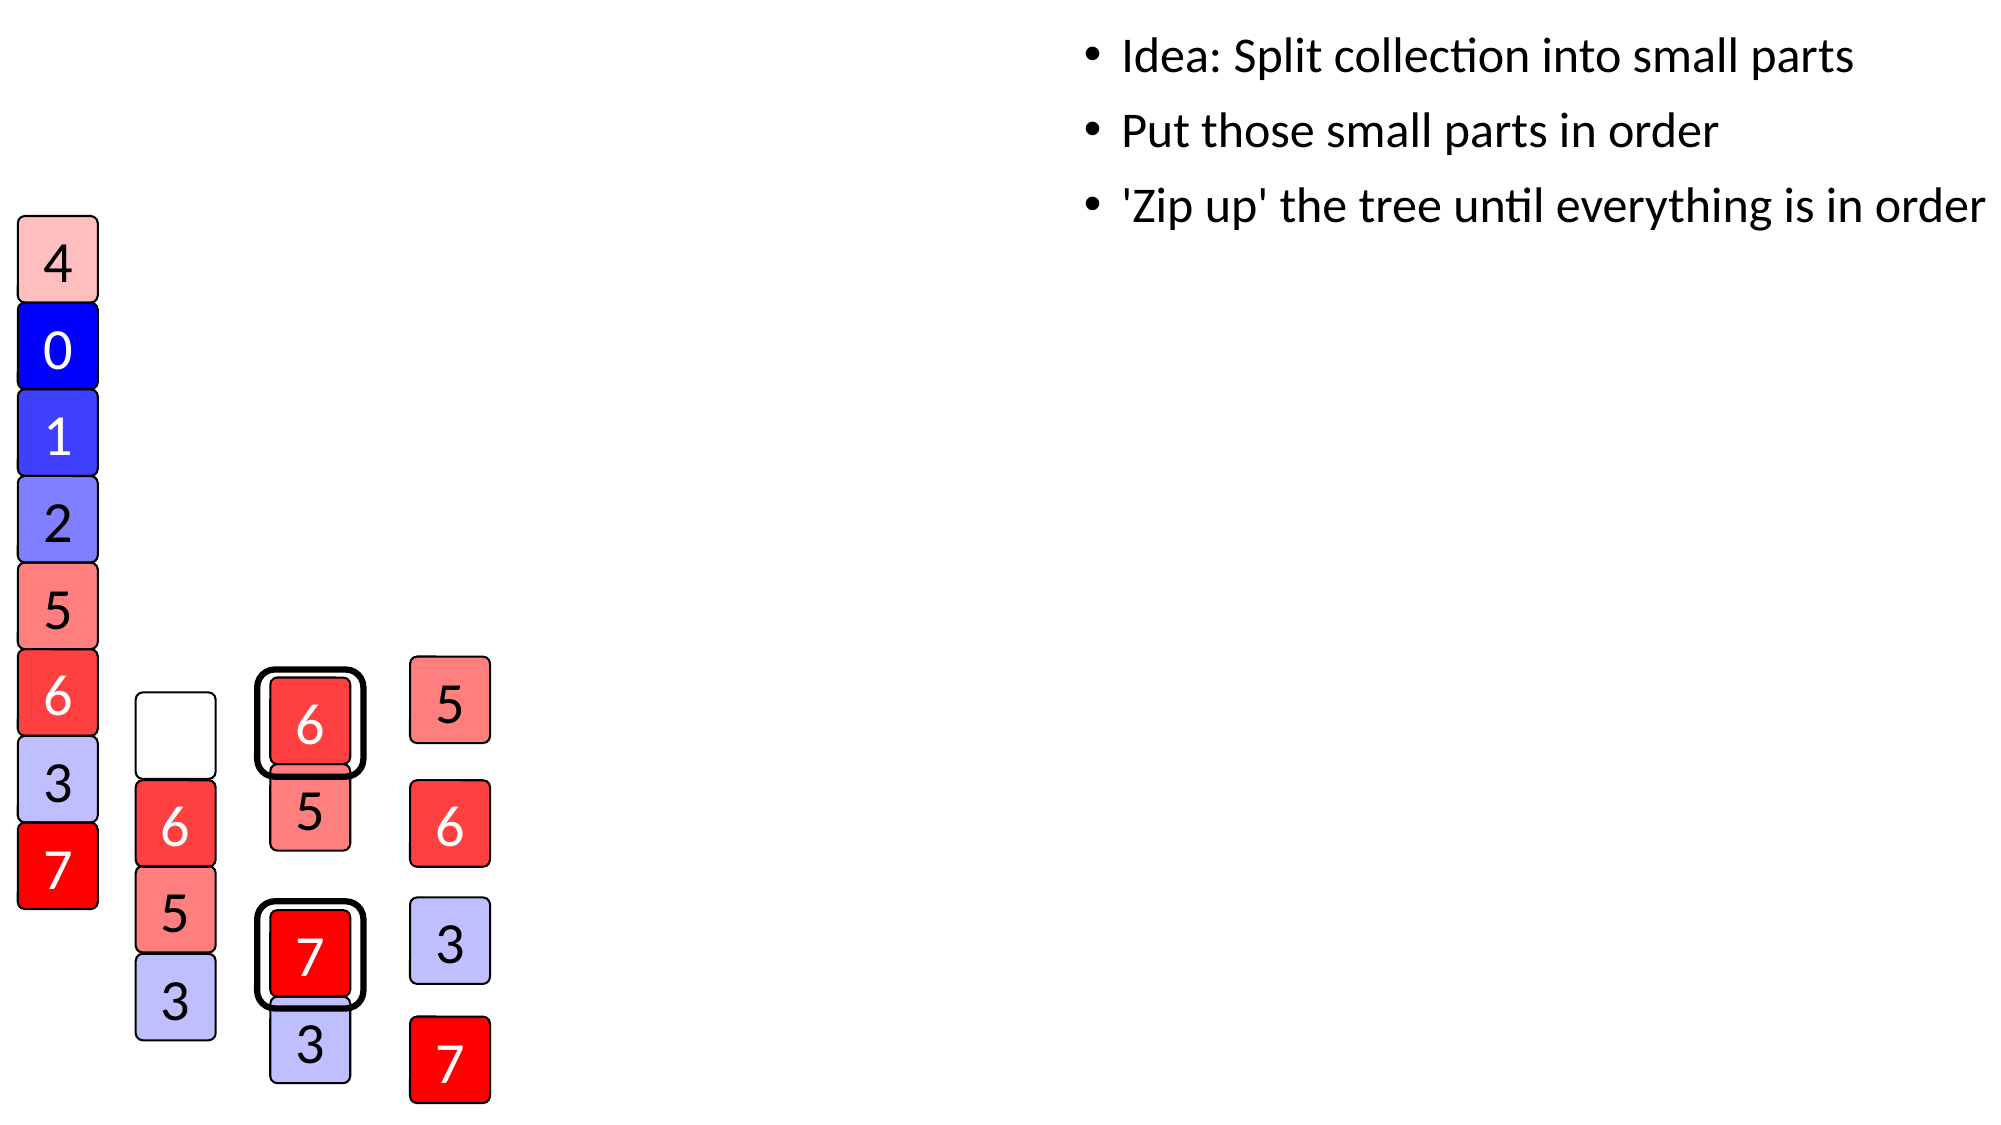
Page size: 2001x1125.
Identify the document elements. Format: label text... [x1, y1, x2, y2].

text_box 3 [269, 1009, 352, 1085]
text_box 5 [269, 777, 352, 852]
text_box 7 [408, 1015, 492, 1105]
text_box 5 [408, 655, 492, 745]
text_box 4 [16, 214, 99, 302]
text_box 5 [134, 867, 217, 954]
text_box [256, 900, 365, 1010]
text_box 6 [408, 779, 492, 868]
text_box 3 [16, 734, 99, 824]
text_box 6 [134, 779, 217, 868]
text_box 3 [134, 953, 217, 1042]
text_box 0 [16, 301, 99, 389]
text_box [256, 668, 365, 778]
text_box 7 [16, 823, 99, 911]
text_box 2 [16, 474, 99, 564]
text_box [134, 691, 217, 780]
text_box 5 [16, 563, 99, 649]
text_box 1 [16, 388, 99, 476]
text_box 3 [408, 896, 492, 985]
text_box 6 [16, 648, 99, 736]
list Idea: Split collection into small parts Put those small parts in order 'Zip up' the tree until everything is in order [1068, 22, 2000, 736]
